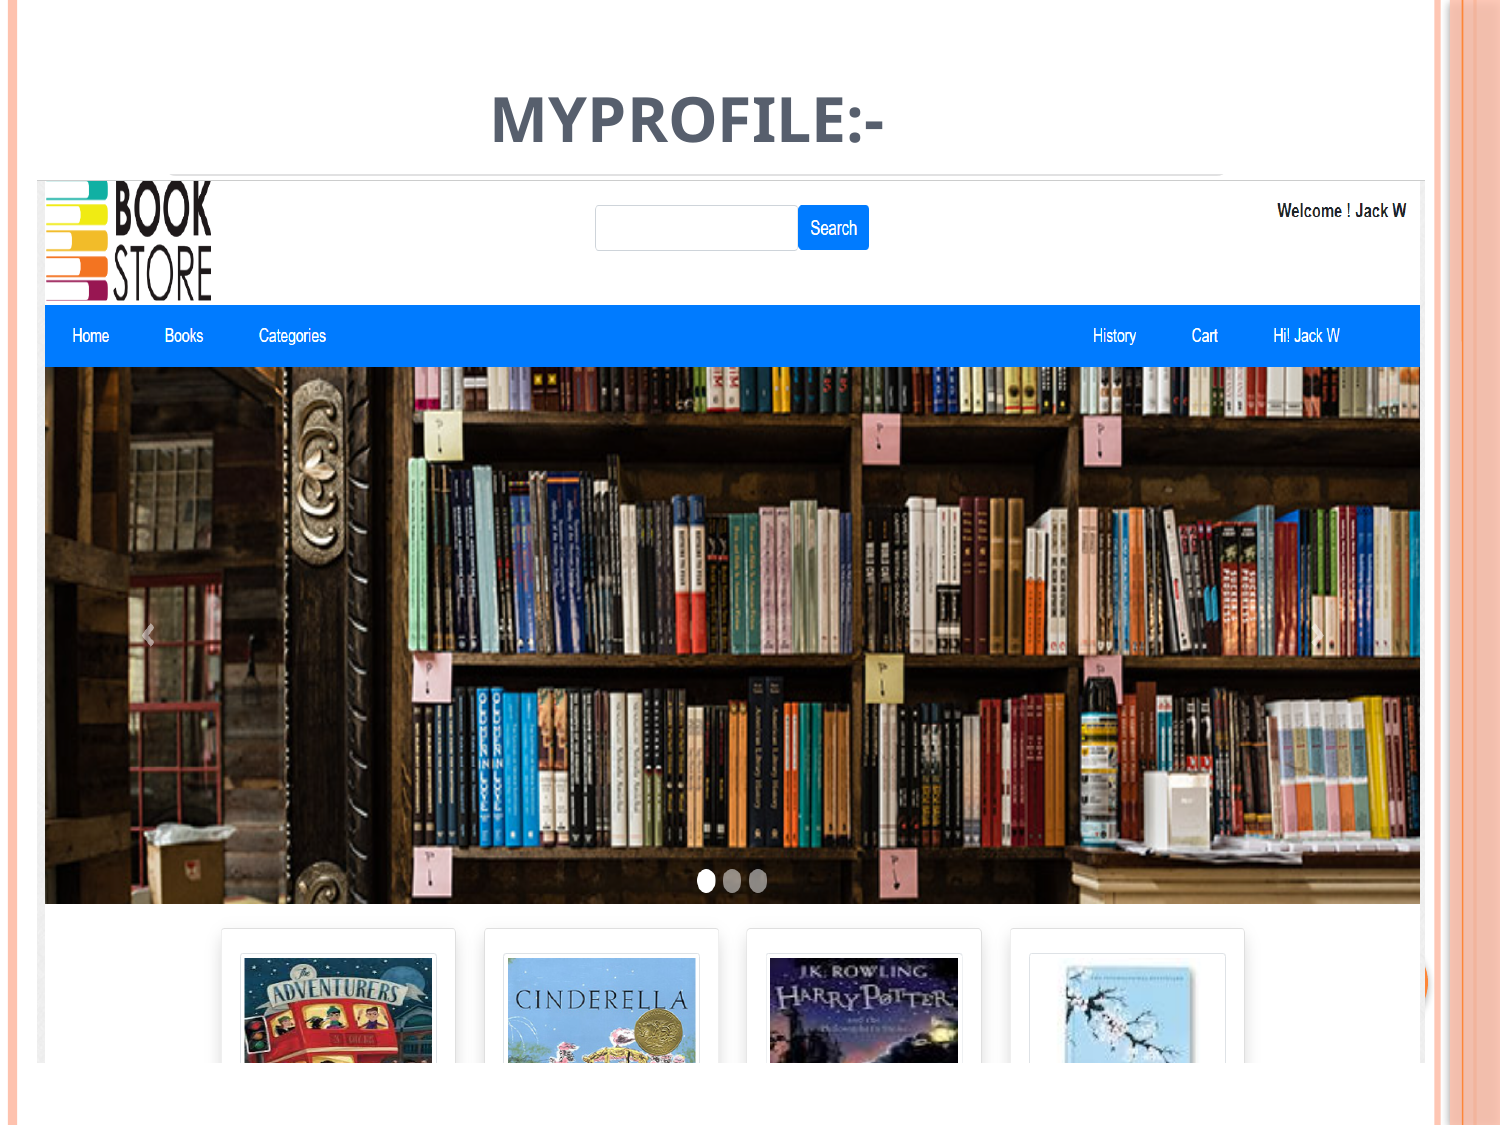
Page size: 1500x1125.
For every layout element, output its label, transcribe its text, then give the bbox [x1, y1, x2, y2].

title Myprofile:- [75, 45, 1300, 163]
picture [36, 174, 1426, 1063]
